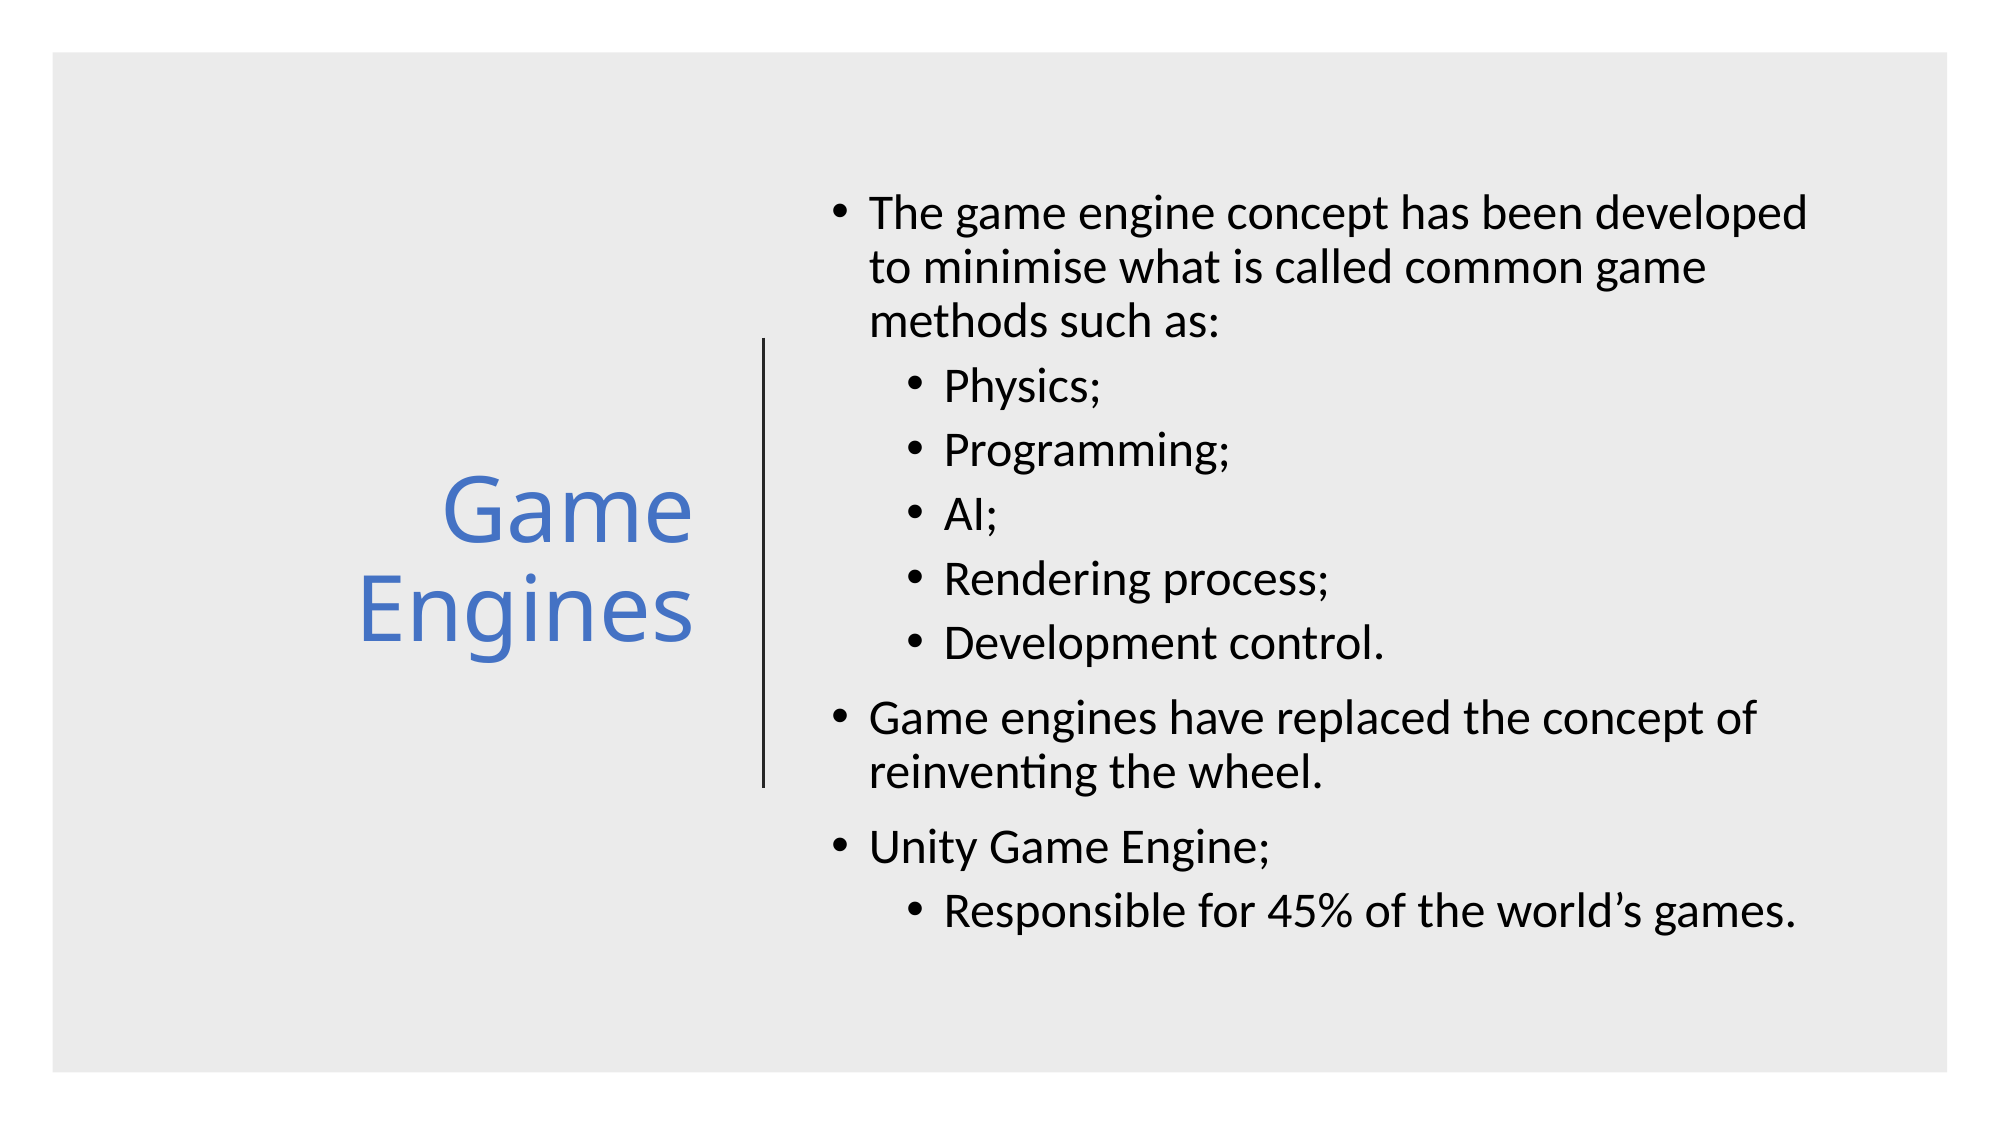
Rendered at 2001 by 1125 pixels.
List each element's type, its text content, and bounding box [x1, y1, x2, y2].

text_box [52, 51, 1948, 1073]
title Game Engines [137, 158, 711, 967]
list The game engine concept has been developed to minimise what is called common game methods such as: Physics; Programming; AI; Rendering process; Development control. Game engines have replaced the concept of reinventing the wheel. Unity Game Engine; Responsible for 45% of the world’s games. [816, 158, 1863, 967]
